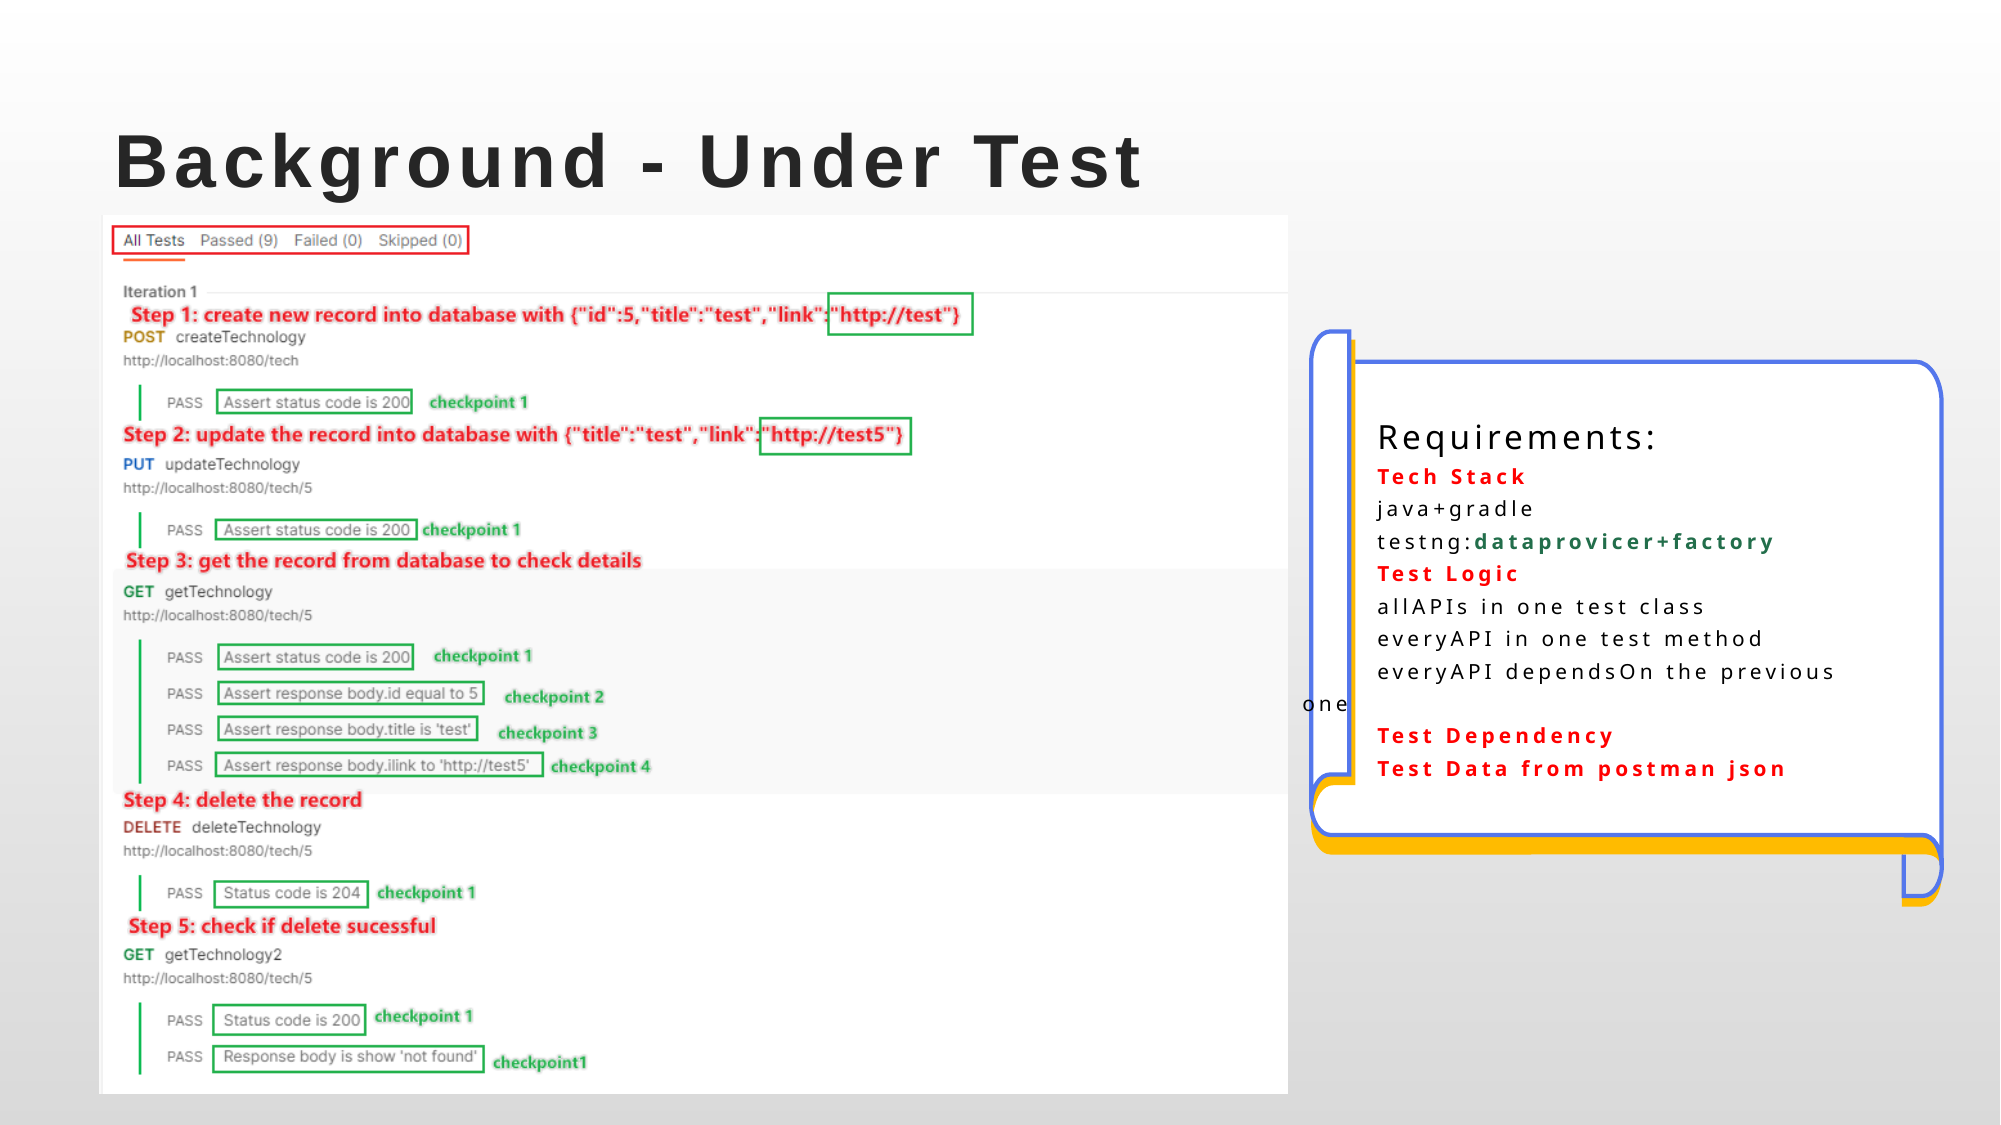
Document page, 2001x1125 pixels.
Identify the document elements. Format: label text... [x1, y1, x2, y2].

picture [99, 215, 1288, 1094]
title Background - Under Test [99, 99, 1900, 216]
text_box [1287, 328, 1943, 907]
